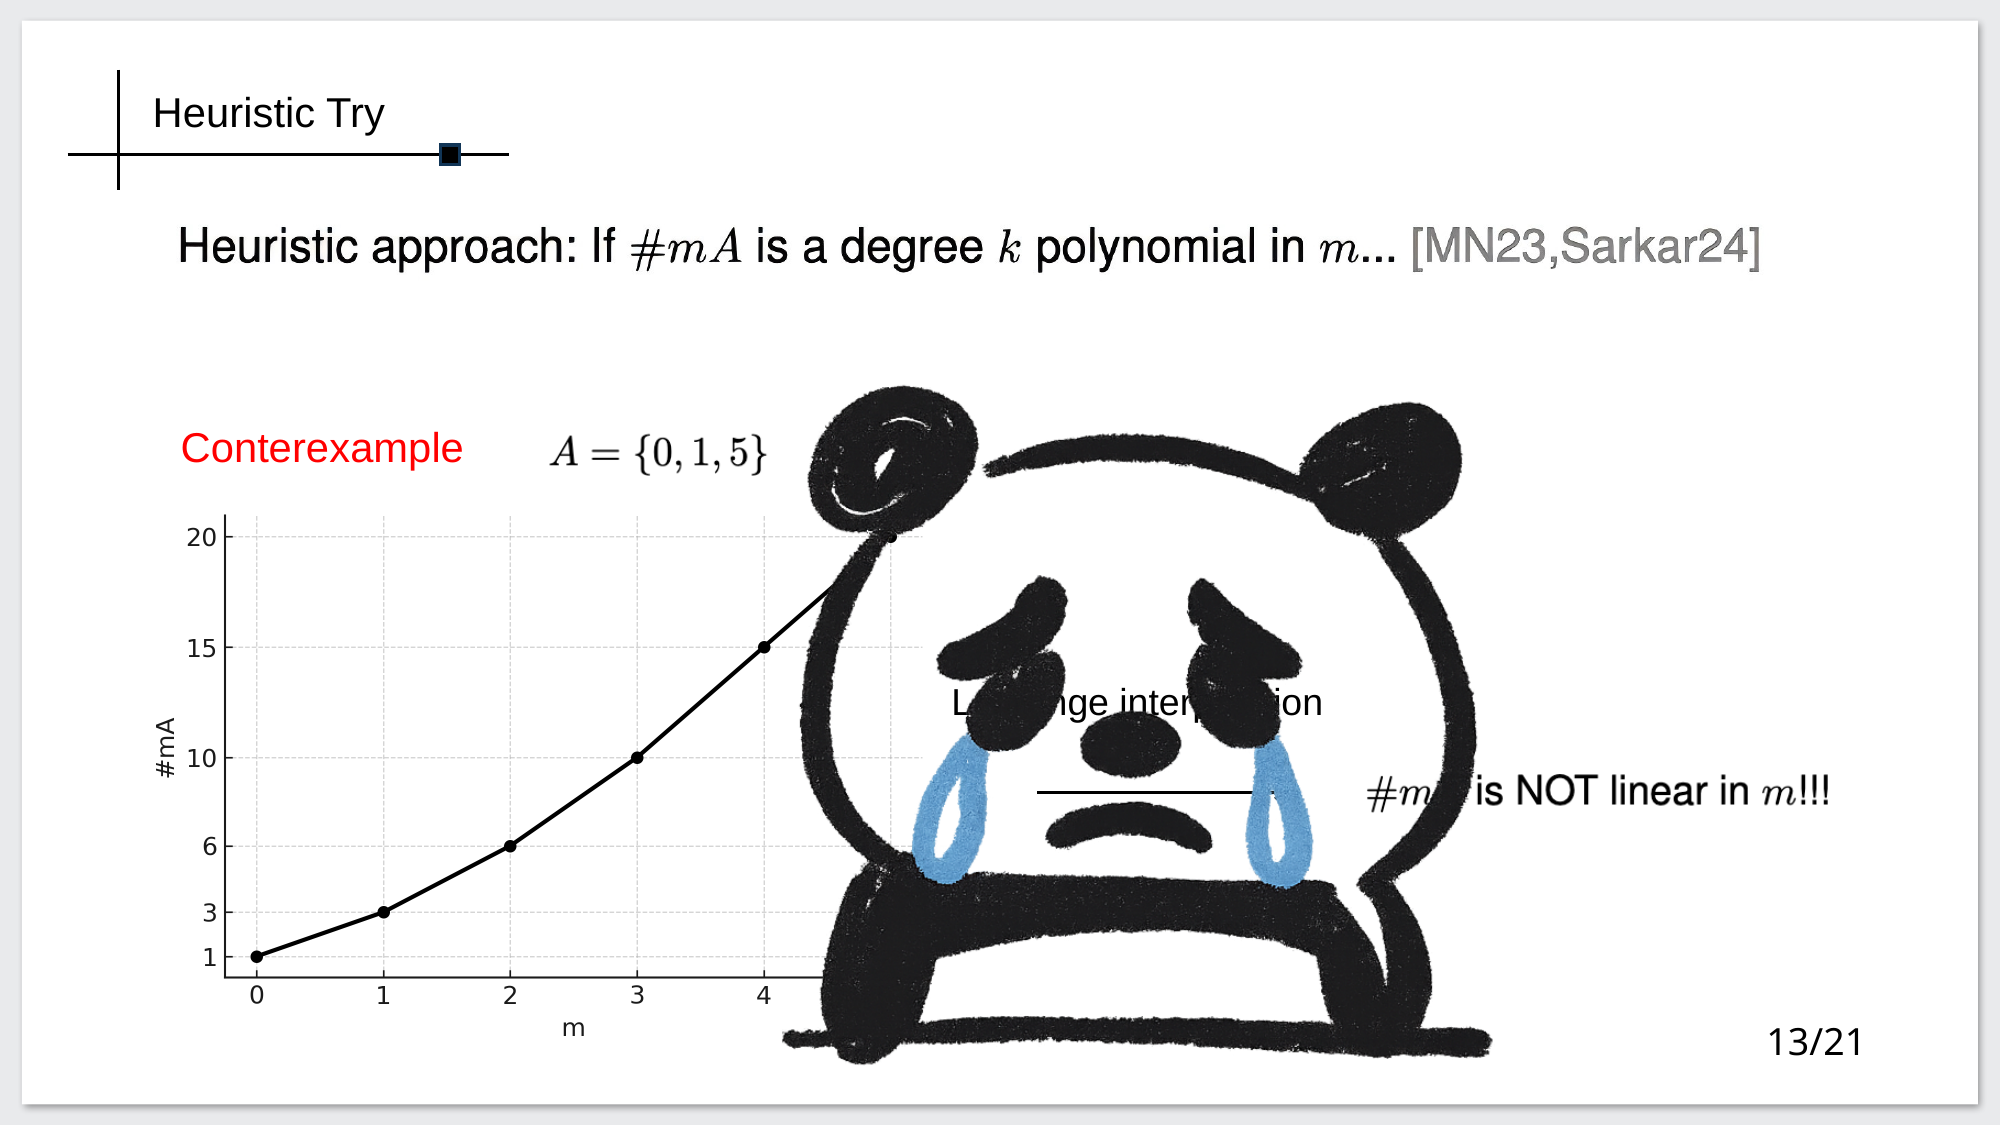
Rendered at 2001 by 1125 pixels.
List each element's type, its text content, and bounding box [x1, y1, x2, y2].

text_box Conterexample [165, 413, 580, 479]
text_box Heuristic Try [137, 78, 634, 144]
text_box [439, 155, 461, 165]
text_box 13/21 [1751, 1010, 1935, 1070]
text_box [439, 144, 461, 154]
picture [137, 176, 1854, 1125]
